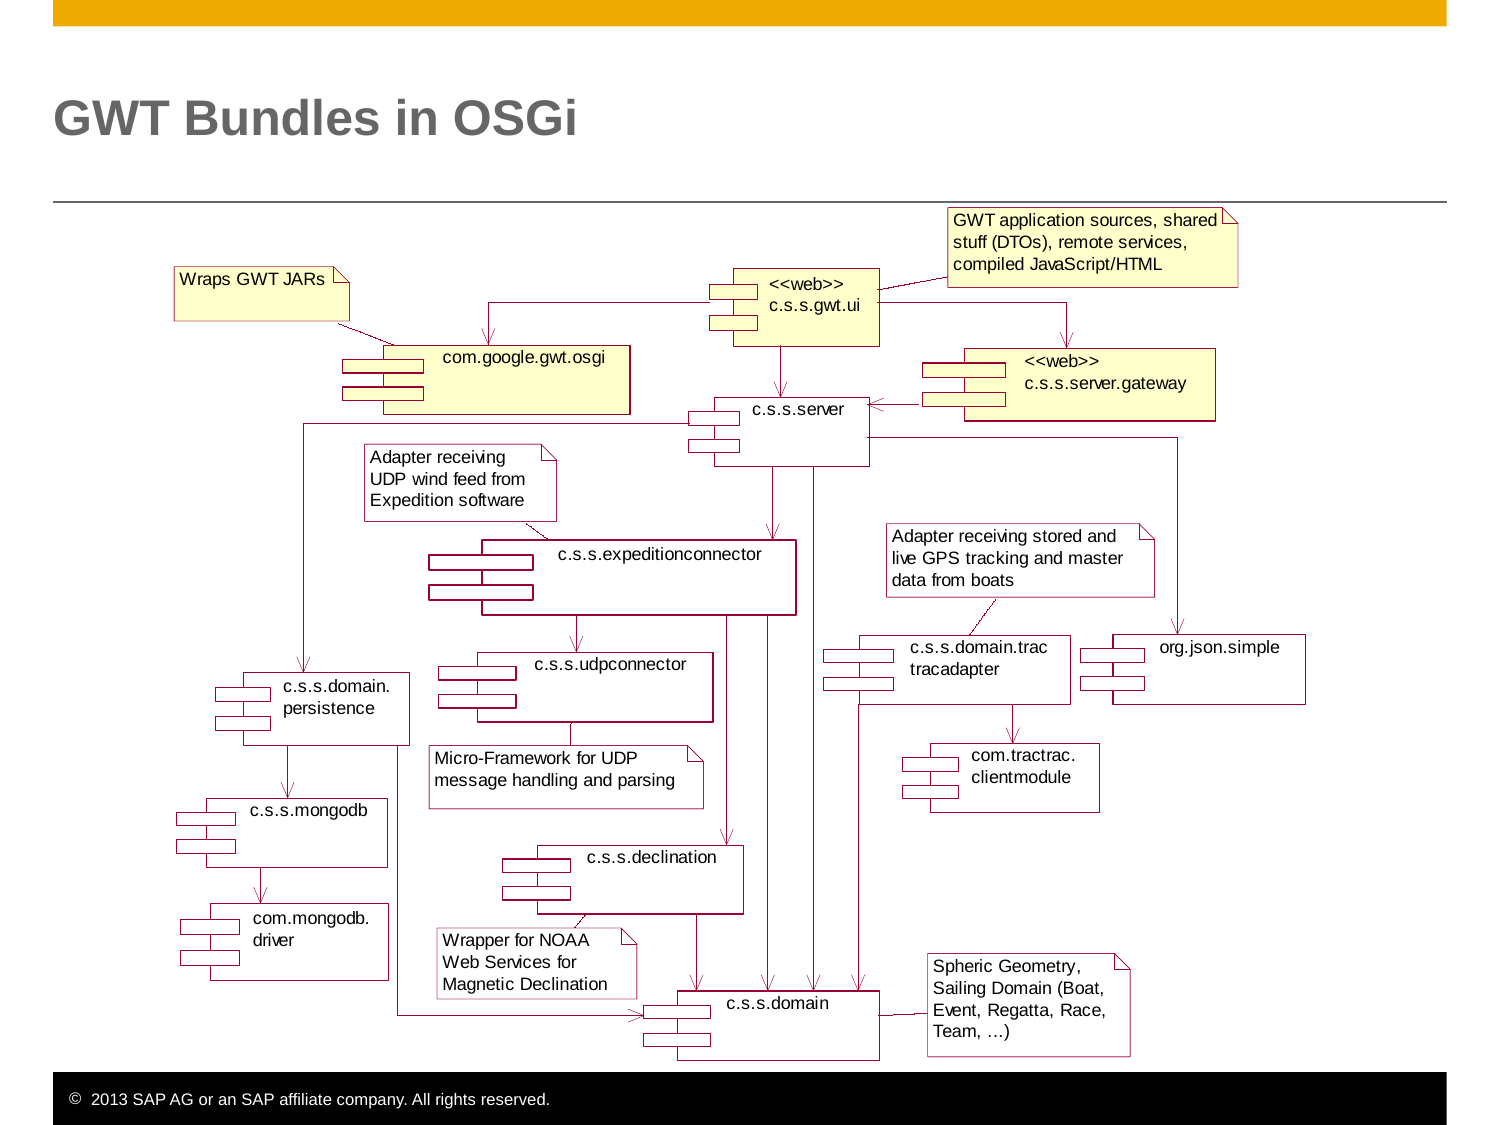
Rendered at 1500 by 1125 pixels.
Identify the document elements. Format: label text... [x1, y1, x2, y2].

picture [112, 164, 1372, 1109]
title GWT Bundles in OSGi [53, 53, 1447, 178]
